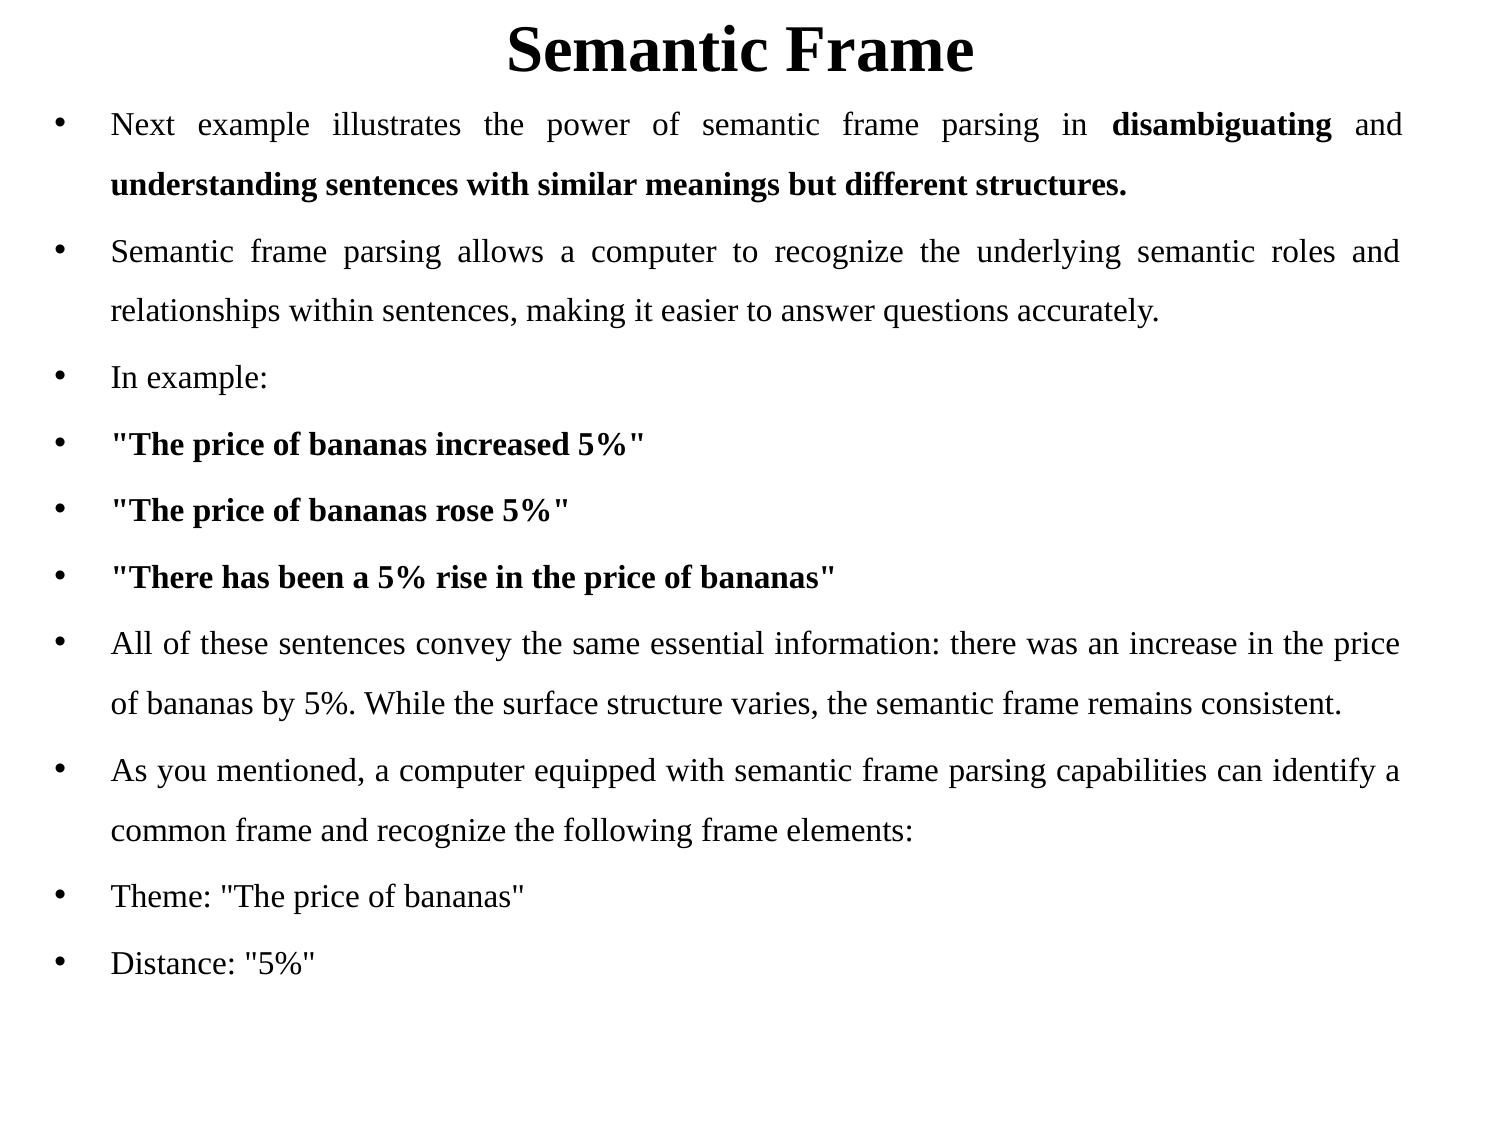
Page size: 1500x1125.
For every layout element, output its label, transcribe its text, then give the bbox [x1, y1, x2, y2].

title Semantic Frame [65, 0, 1416, 74]
list Next example illustrates the power of semantic frame parsing in disambiguating and understanding sentences with similar meanings but different structures. Semantic frame parsing allows a computer to recognize the underlying semantic roles and relationships within sentences, making it easier to answer questions accurately. In example: "The price of bananas increased 5%" "The price of bananas rose 5%" "There has been a 5% rise in the price of bananas" All of these sentences convey the same essential information: there was an increase in the price of bananas by 5%. While the surface structure varies, the semantic frame remains consistent. As you mentioned, a computer equipped with semantic frame parsing capabilities can identify a common frame and recognize the following frame elements: Theme: "The price of bananas" Distance: "5%" [39, 74, 1418, 818]
